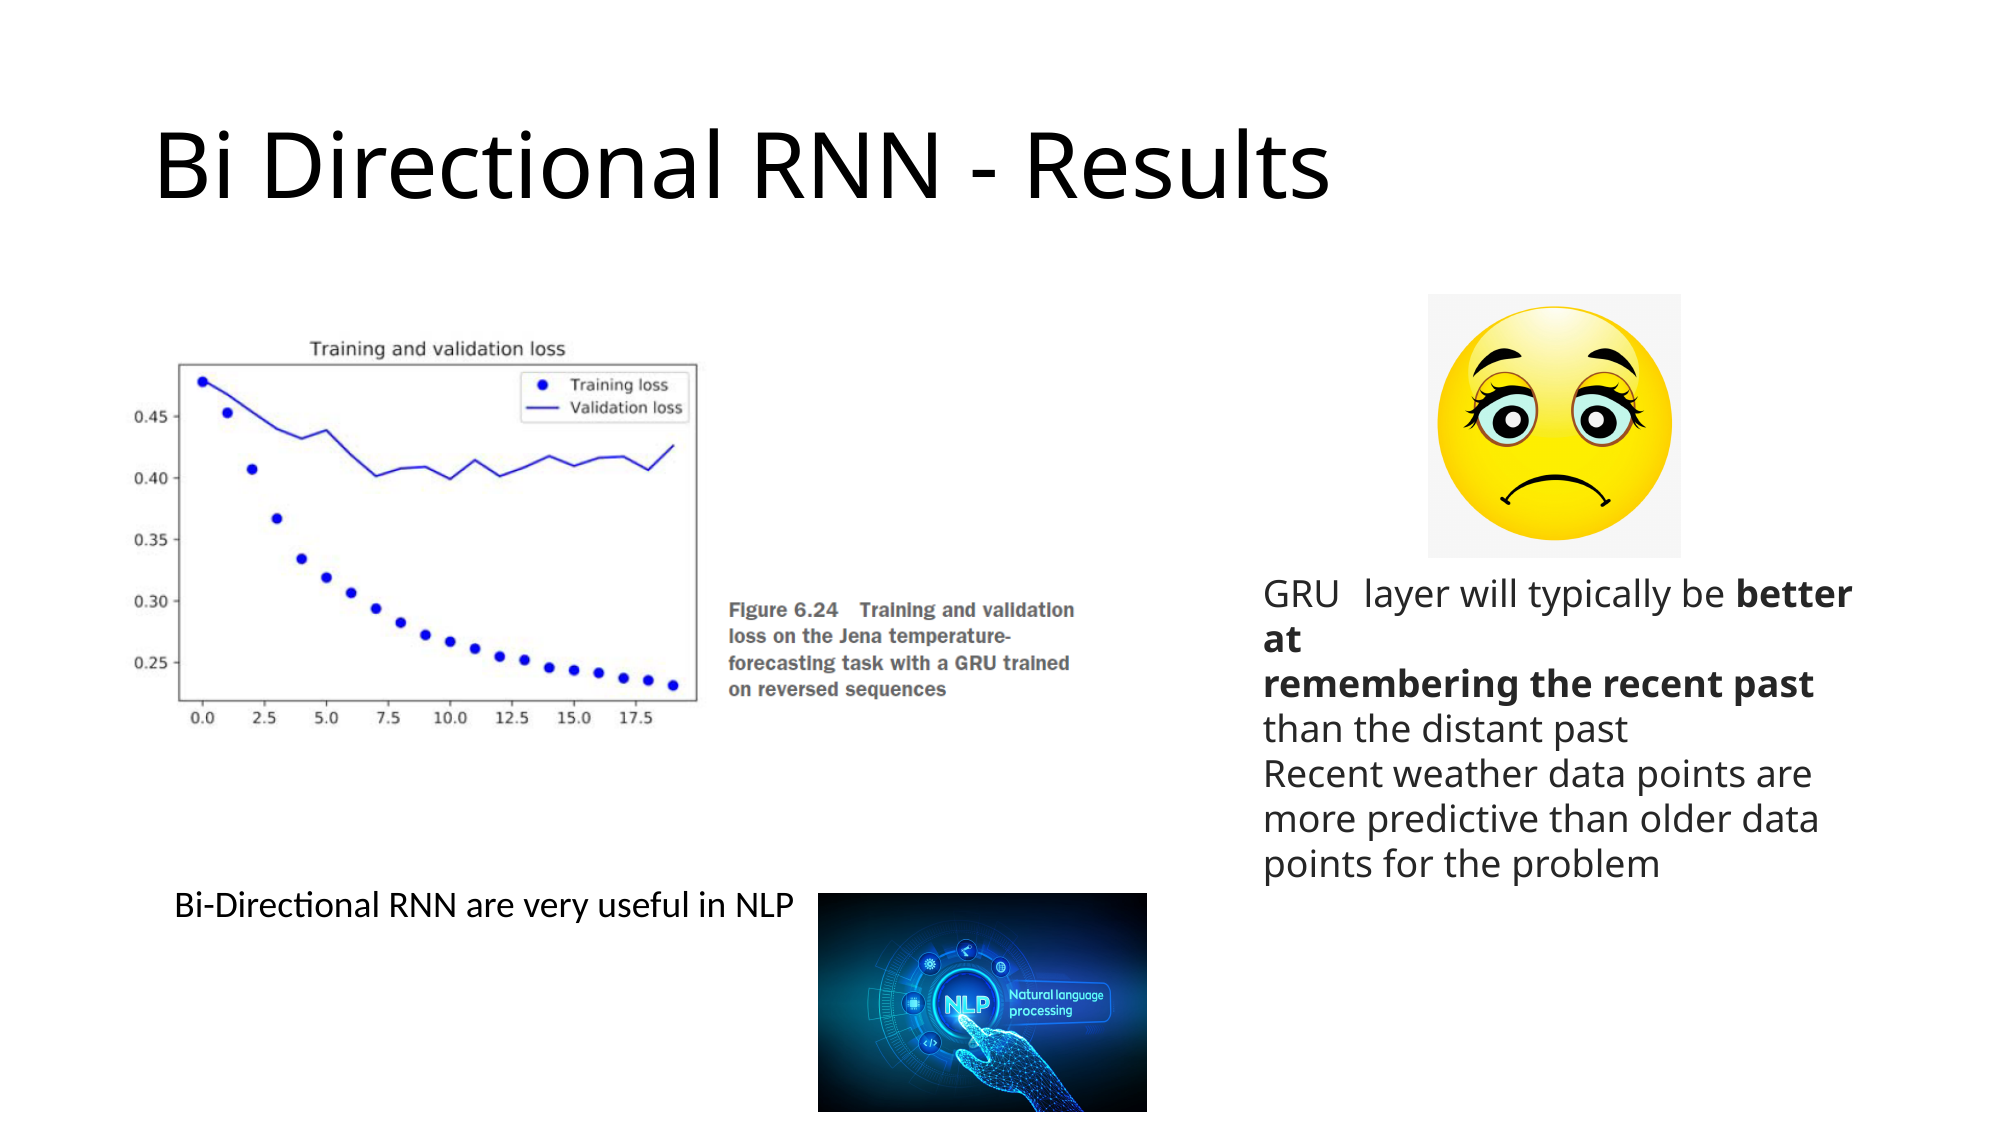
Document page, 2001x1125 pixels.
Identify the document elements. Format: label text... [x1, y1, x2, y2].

picture [82, 323, 1130, 746]
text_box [1248, 294, 1897, 851]
title Bi Directional RNN - Results [137, 59, 1863, 278]
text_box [159, 872, 1147, 1112]
